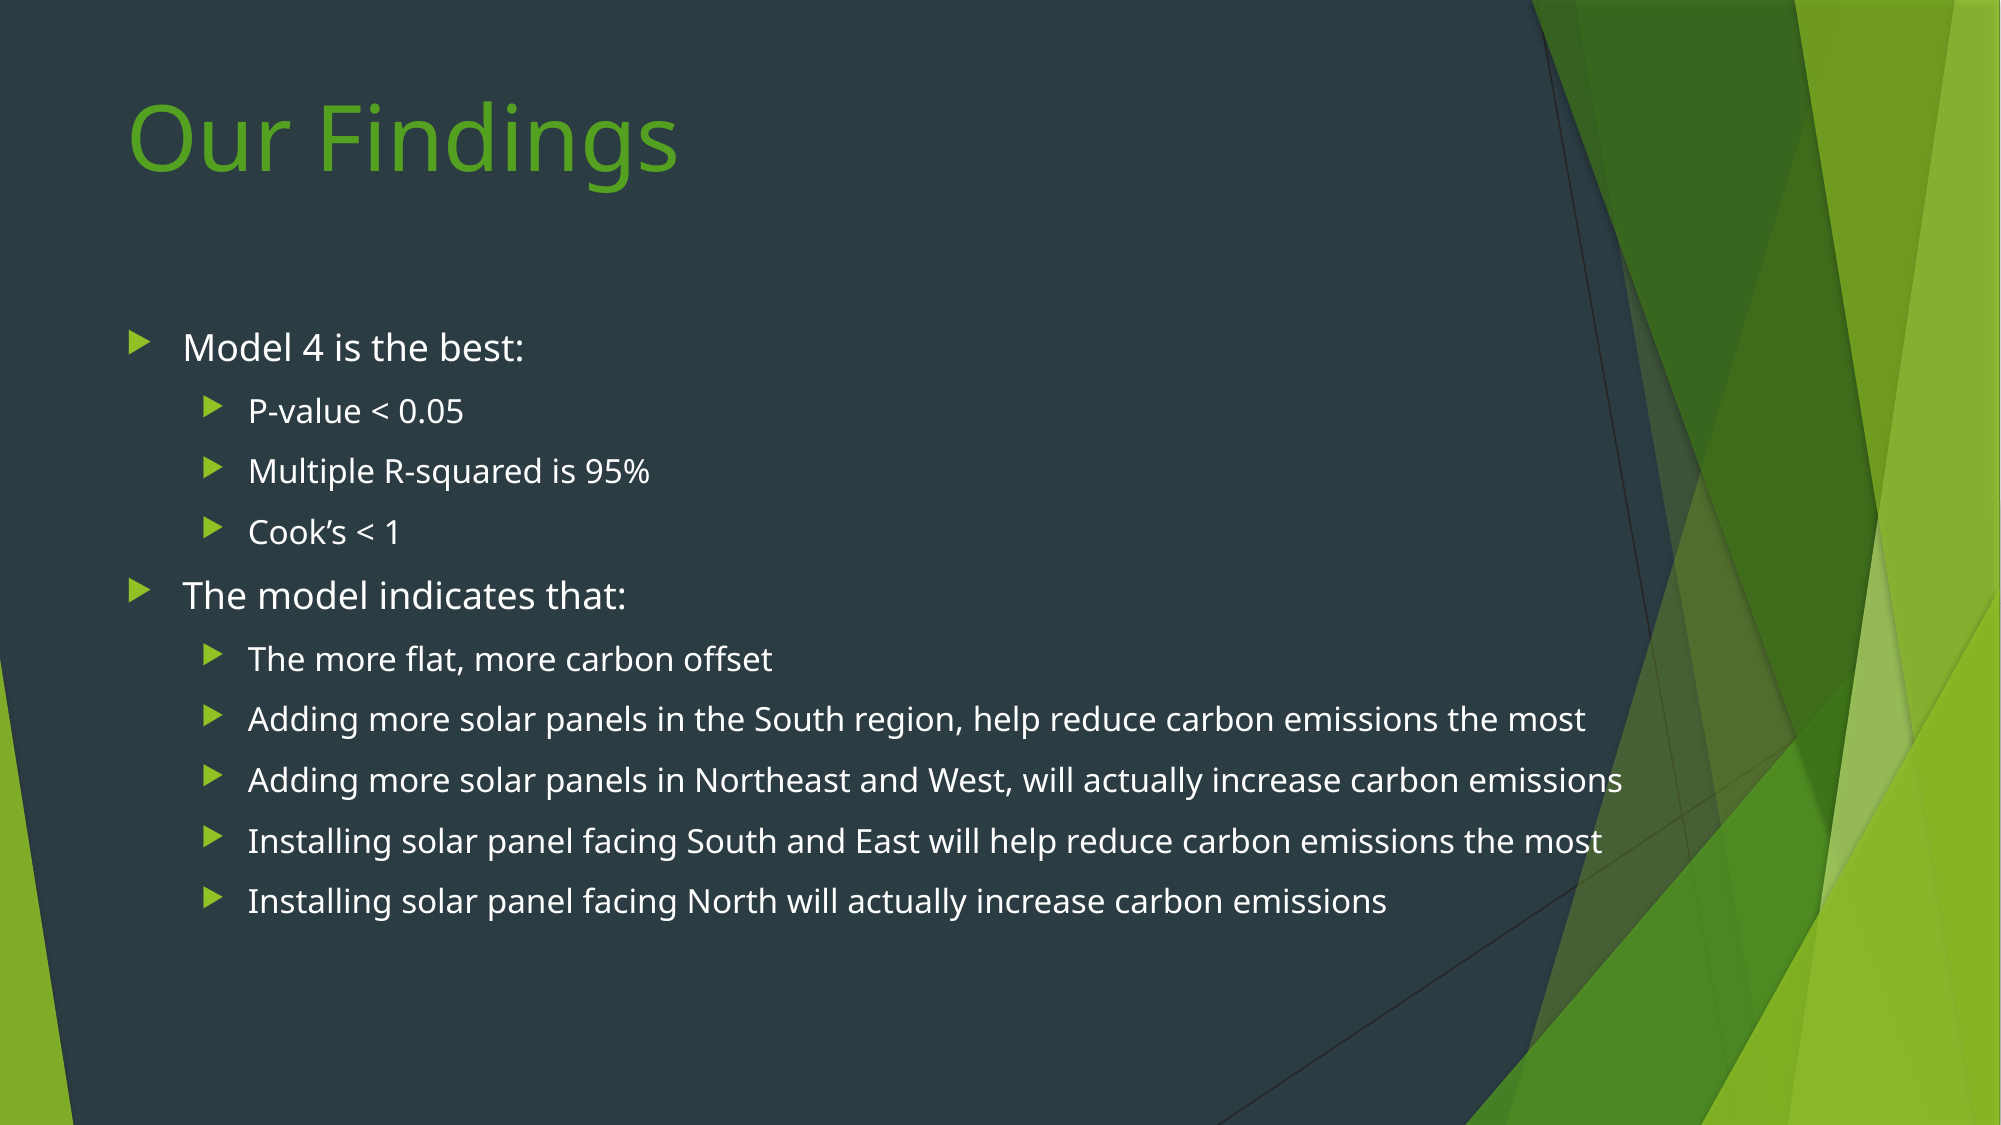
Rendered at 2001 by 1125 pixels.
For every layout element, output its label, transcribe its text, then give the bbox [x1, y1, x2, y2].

list Model 4 is the best: P-value < 0.05 Multiple R-squared is 95% Cook’s < 1 The model indicates that: The more flat, more carbon offset Adding more solar panels in the South region, help reduce carbon emissions the most Adding more solar panels in Northeast and West, will actually increase carbon emissions Installing solar panel facing South and East will help reduce carbon emissions the most Installing solar panel facing North will actually increase carbon emissions [111, 316, 1759, 1125]
title Our Findings [111, 71, 1522, 289]
